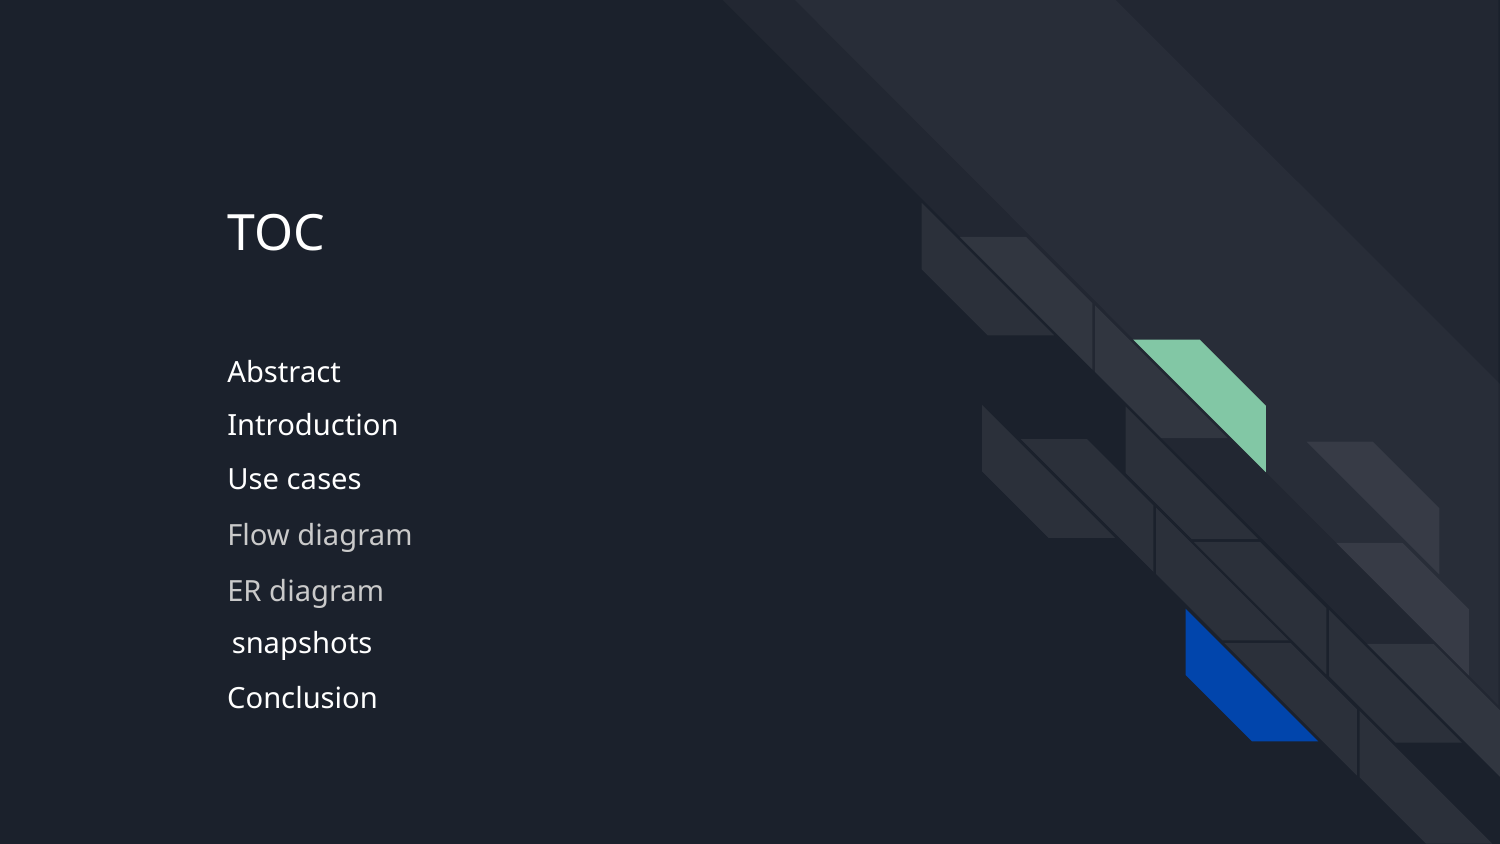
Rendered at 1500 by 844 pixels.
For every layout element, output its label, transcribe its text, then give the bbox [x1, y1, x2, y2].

text_box Flow diagram [212, 507, 708, 561]
text_box snapshots [217, 616, 460, 667]
text_box Introduction [212, 397, 708, 450]
text_box ER diagram [212, 563, 708, 617]
title TOC [212, 185, 1368, 266]
text_box Use cases [212, 450, 708, 505]
text_box Conclusion [212, 671, 455, 722]
text_box Abstract [212, 344, 708, 397]
